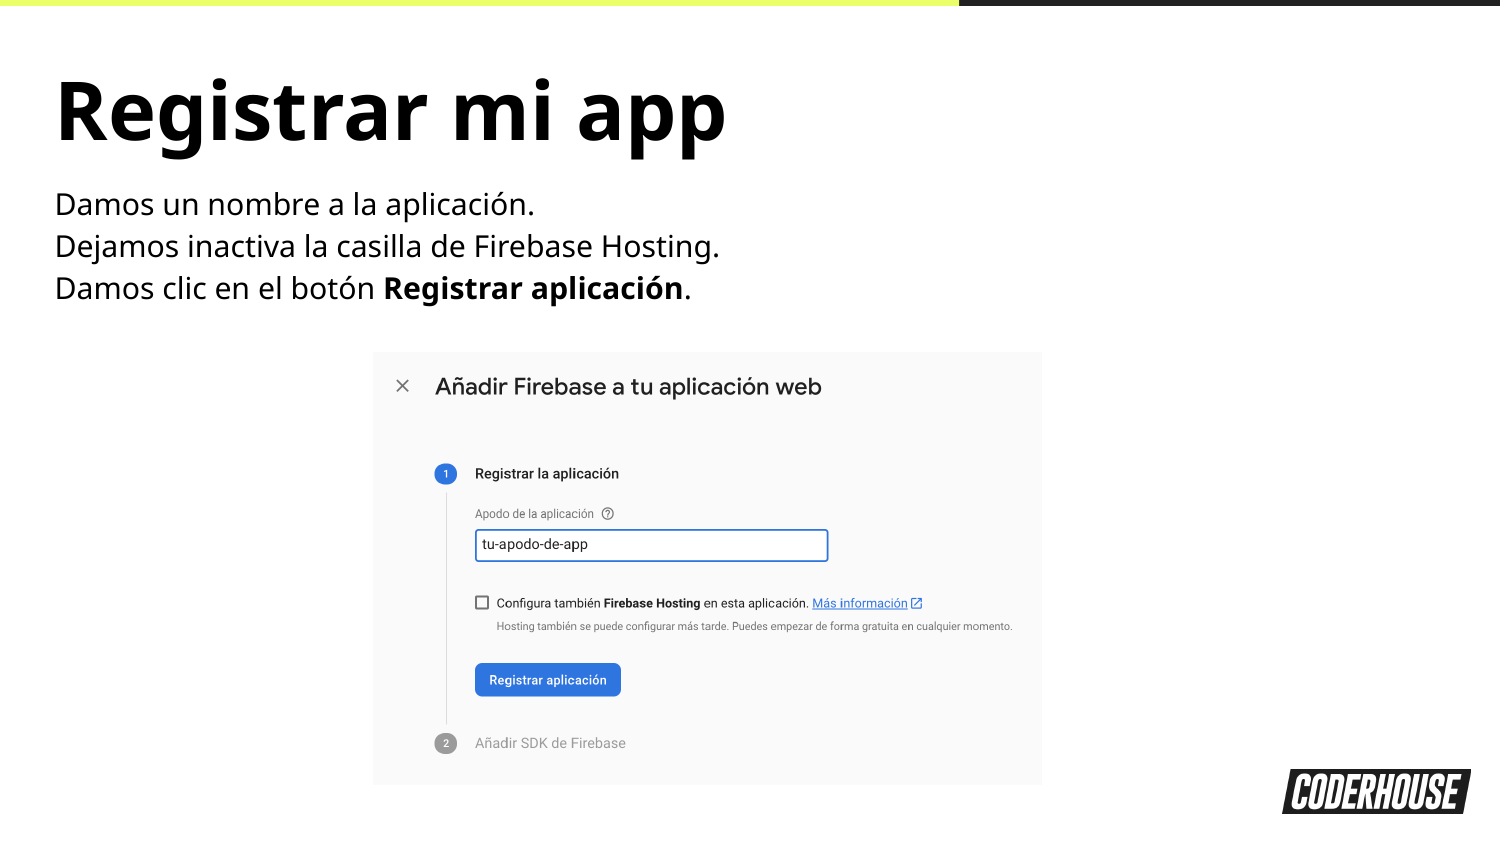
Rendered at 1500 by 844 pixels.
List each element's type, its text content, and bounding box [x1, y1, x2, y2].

text_box Registrar mi app [39, 53, 1375, 174]
picture [1281, 769, 1471, 814]
text_box Damos un nombre a la aplicación. Dejamos inactiva la casilla de Firebase Hosting. Damos clic en el botón Registrar aplicación. [39, 165, 1142, 321]
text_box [0, 0, 1500, 7]
picture [373, 352, 1042, 785]
